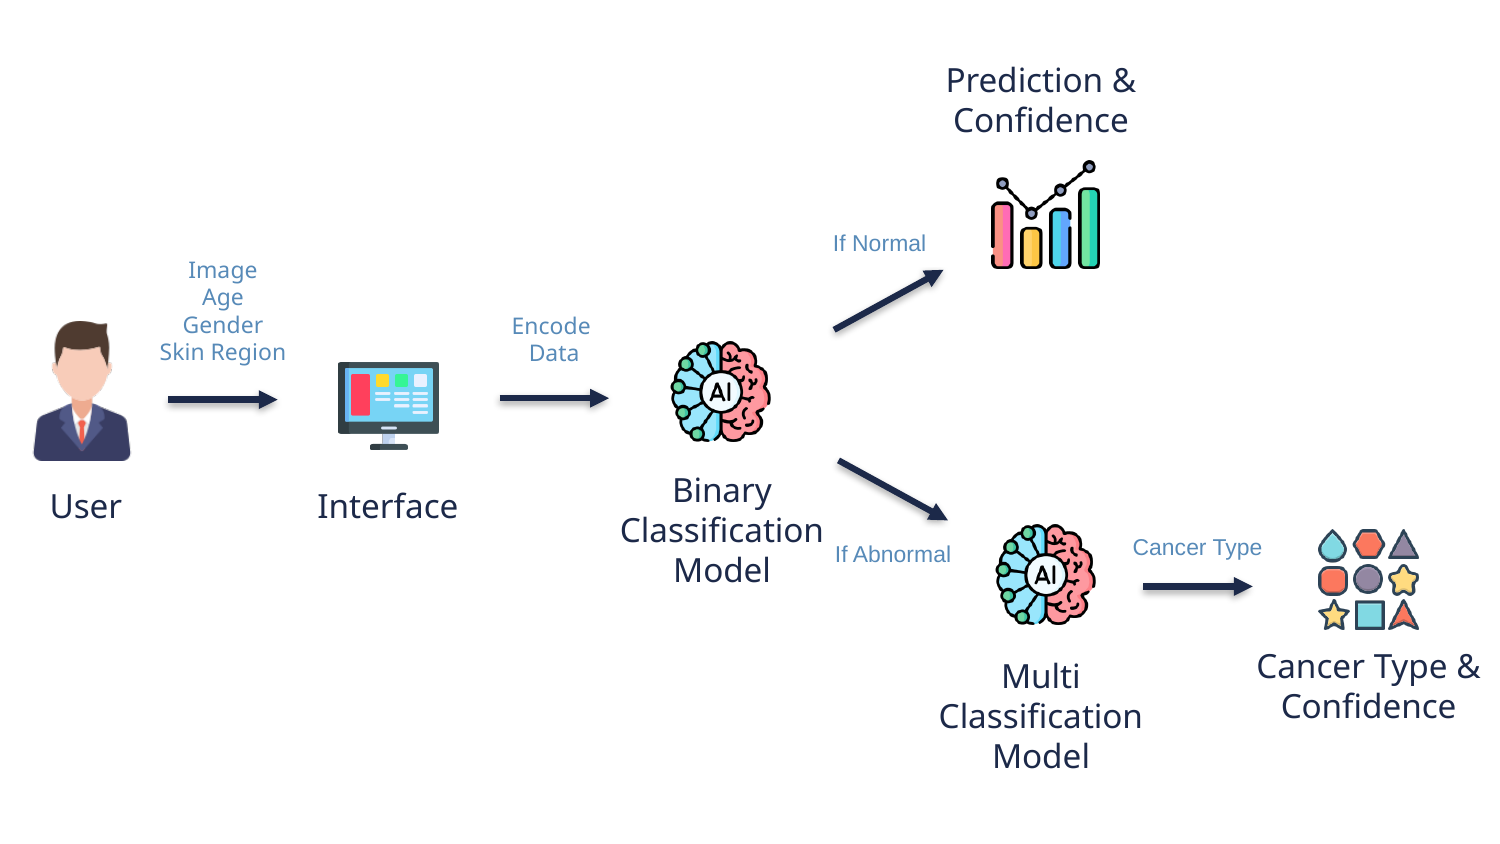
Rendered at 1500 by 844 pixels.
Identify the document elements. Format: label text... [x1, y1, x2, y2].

text_box Cancer Type & Confidence [1189, 630, 1500, 707]
text_box Encode Data [445, 296, 663, 382]
picture [990, 160, 1100, 269]
text_box User [2, 469, 170, 547]
text_box Interface [209, 469, 567, 547]
picture [670, 340, 772, 442]
text_box Binary Classification Model [569, 454, 875, 531]
picture [995, 524, 1096, 625]
text_box Cancer Type [1081, 517, 1314, 595]
text_box Multi Classification Model [888, 640, 1194, 717]
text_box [838, 460, 949, 521]
picture [1318, 529, 1419, 630]
text_box If Normal [763, 213, 996, 291]
picture [12, 321, 152, 461]
picture [337, 354, 439, 456]
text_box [833, 269, 944, 330]
text_box If Abnormal [777, 524, 994, 602]
text_box Image Age Gender Skin Region [114, 240, 332, 382]
text_box Prediction & Confidence [862, 43, 1220, 121]
